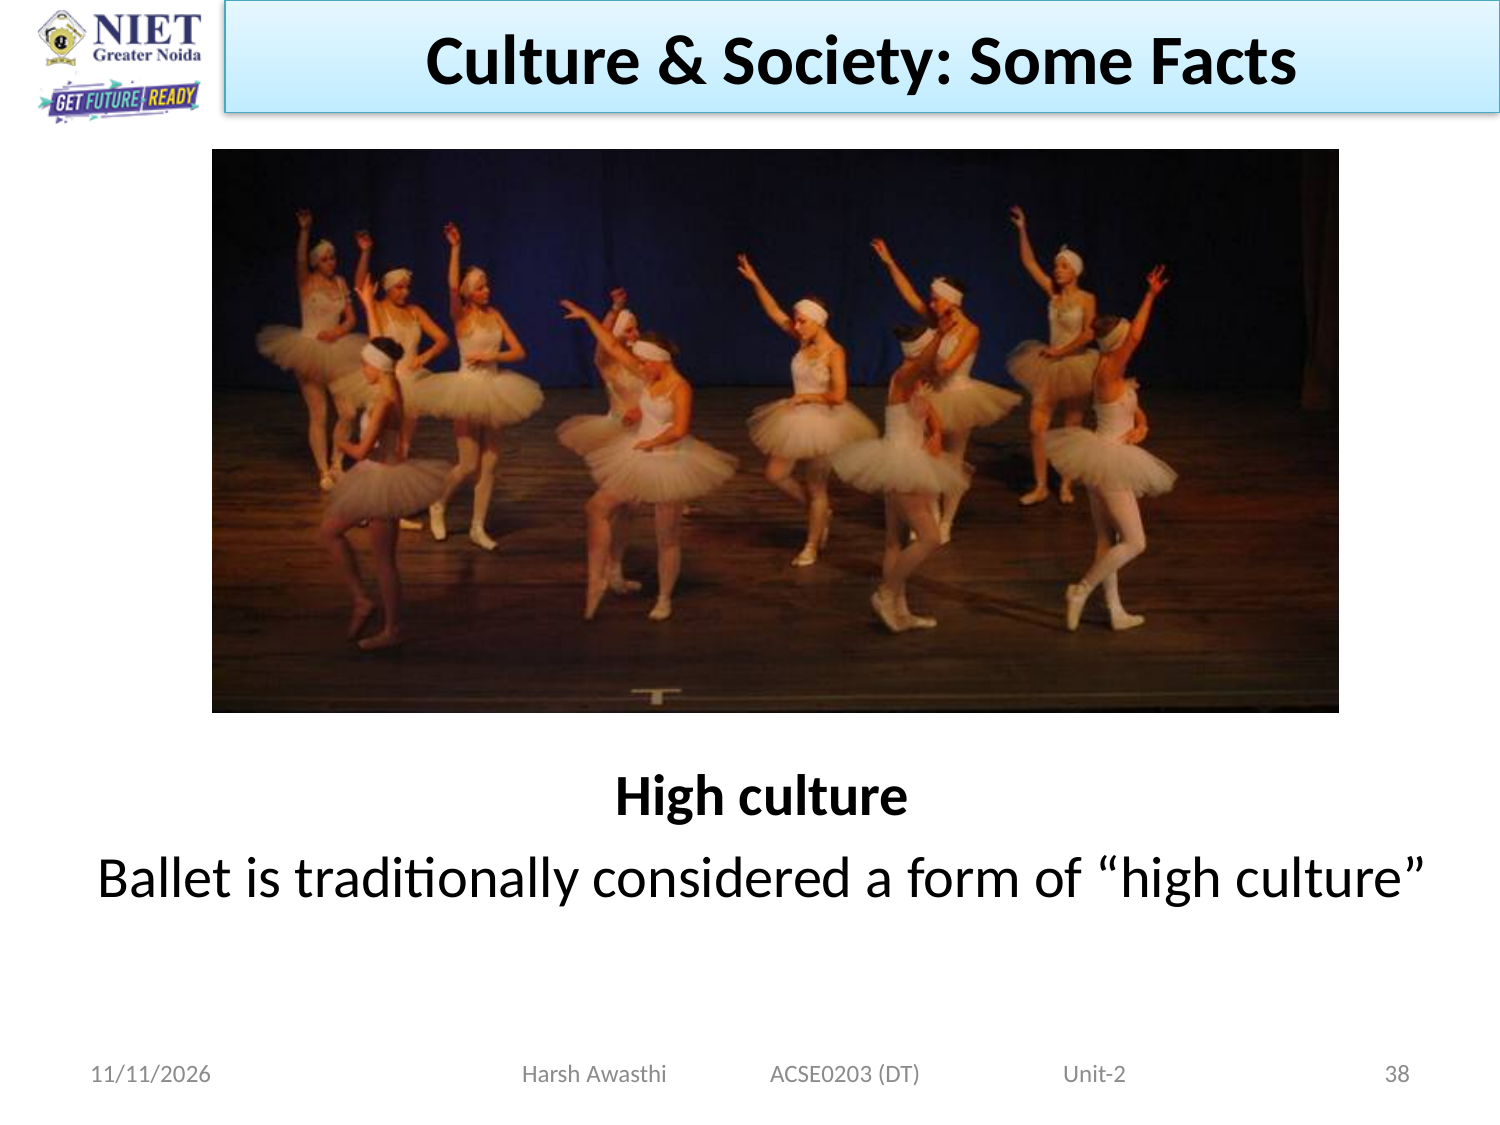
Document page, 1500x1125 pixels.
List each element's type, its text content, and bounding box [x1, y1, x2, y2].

footer Harsh Awasthi ACSE0203 (DT) Unit-2 [412, 1042, 1074, 1103]
text_box Culture & Society: Some Facts [238, 0, 1500, 113]
picture [212, 149, 1340, 713]
list High culture Ballet is traditionally considered a form of “high culture” [37, 750, 1488, 1025]
slide_number 38 [1074, 1042, 1425, 1103]
picture [0, 0, 238, 135]
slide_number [75, 1042, 412, 1103]
